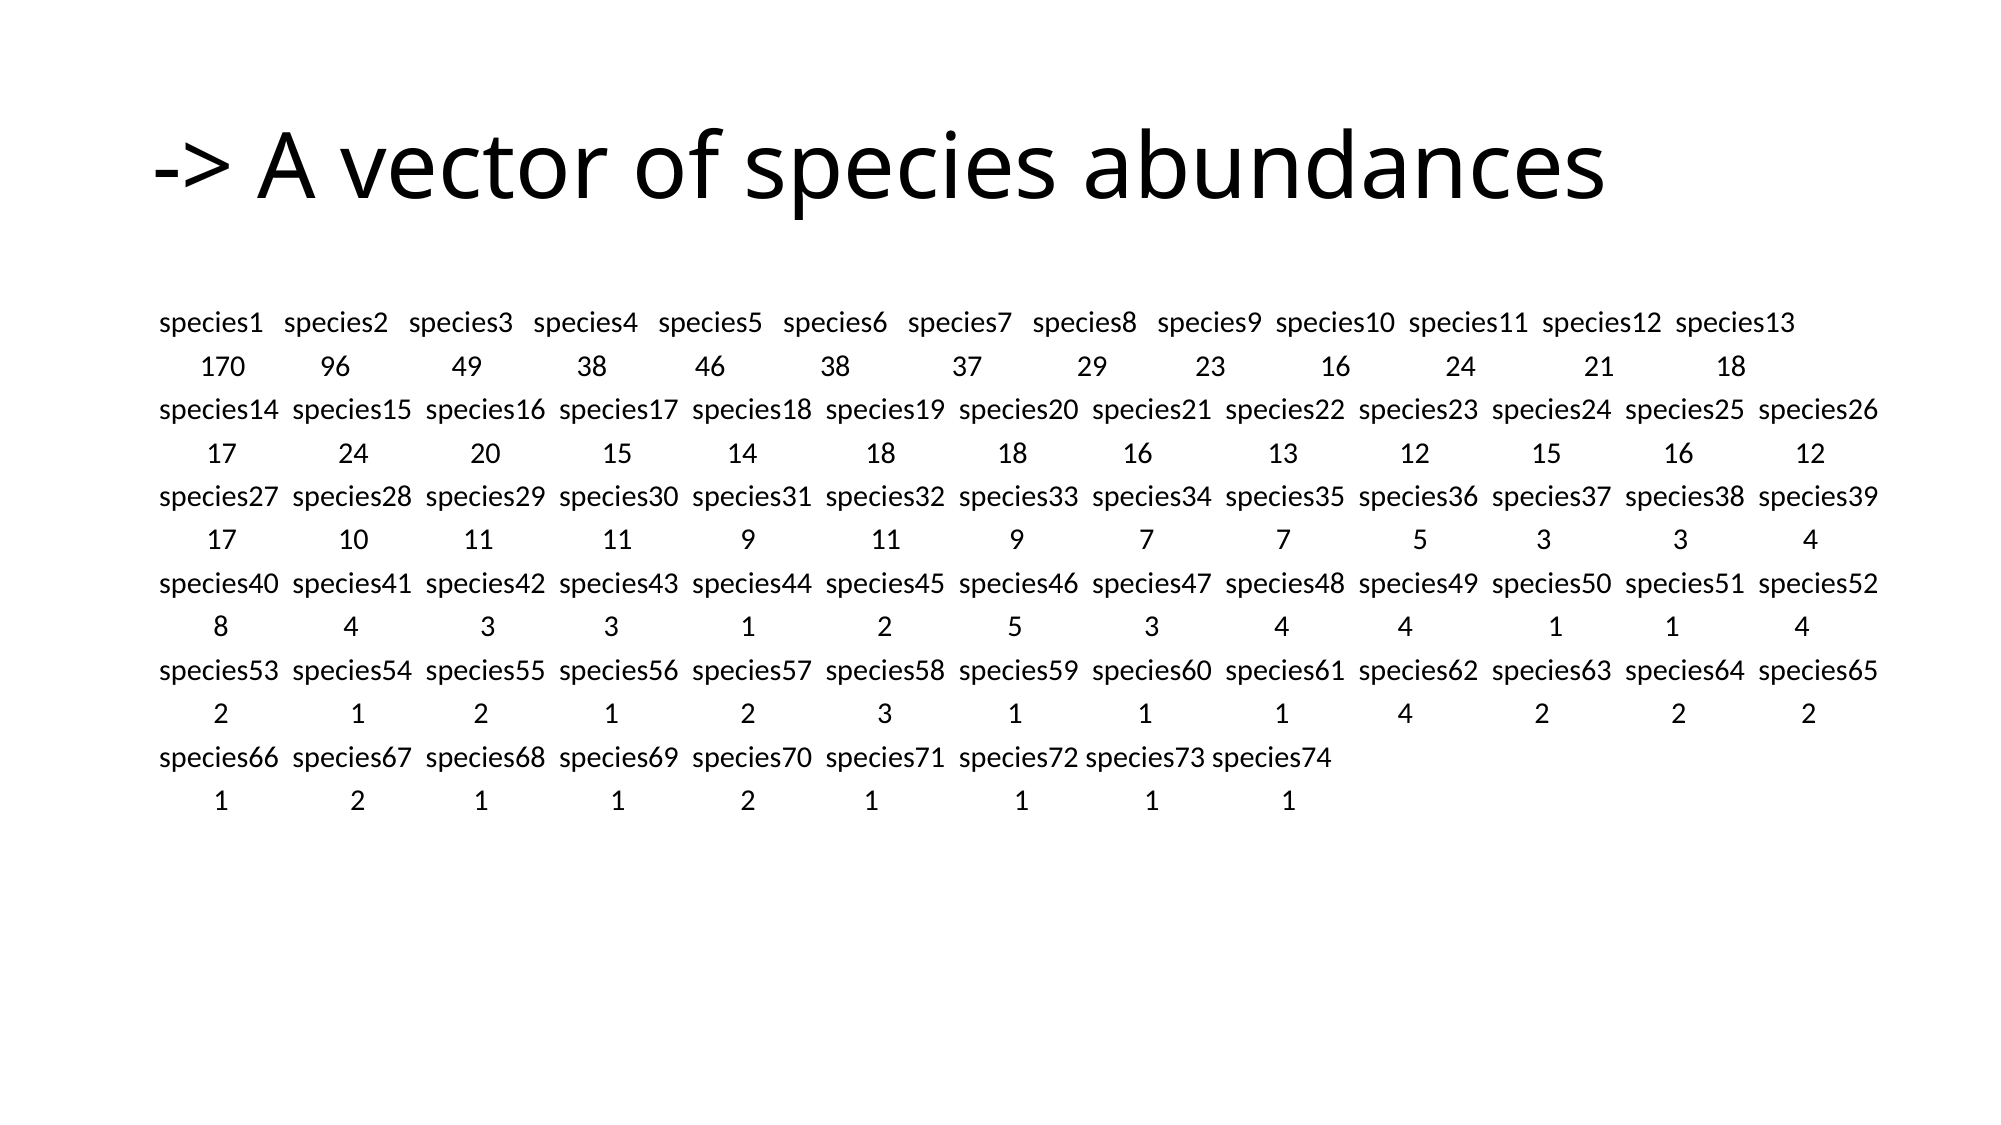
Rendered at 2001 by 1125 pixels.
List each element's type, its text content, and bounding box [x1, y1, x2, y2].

title -> A vector of species abundances [137, 59, 1863, 278]
list species1 species2 species3 species4 species5 species6 species7 species8 species9 species10 species11 species12 species13 170 96 49 38 46 38 37 29 23 16 24 21 18 species14 species15 species16 species17 species18 species19 species20 species21 species22 species23 species24 species25 species26 17 24 20 15 14 18 18 16 13 12 15 16 12 species27 species28 species29 species30 species31 species32 species33 species34 species35 species36 species37 species38 species39 17 10 11 11 9 11 9 7 7 5 3 3 4 species40 species41 species42 species43 species44 species45 species46 species47 species48 species49 species50 species51 species52 8 4 3 3 1 2 5 3 4 4 1 1 4 species53 species54 species55 species56 species57 species58 species59 species60 species61 species62 species63 species64 species65 2 1 2 1 2 3 1 1 1 4 2 2 2 species66 species67 species68 species69 species70 species71 species72 species73 species74 1 2 1 1 2 1 1 1 1 [137, 299, 2000, 1014]
